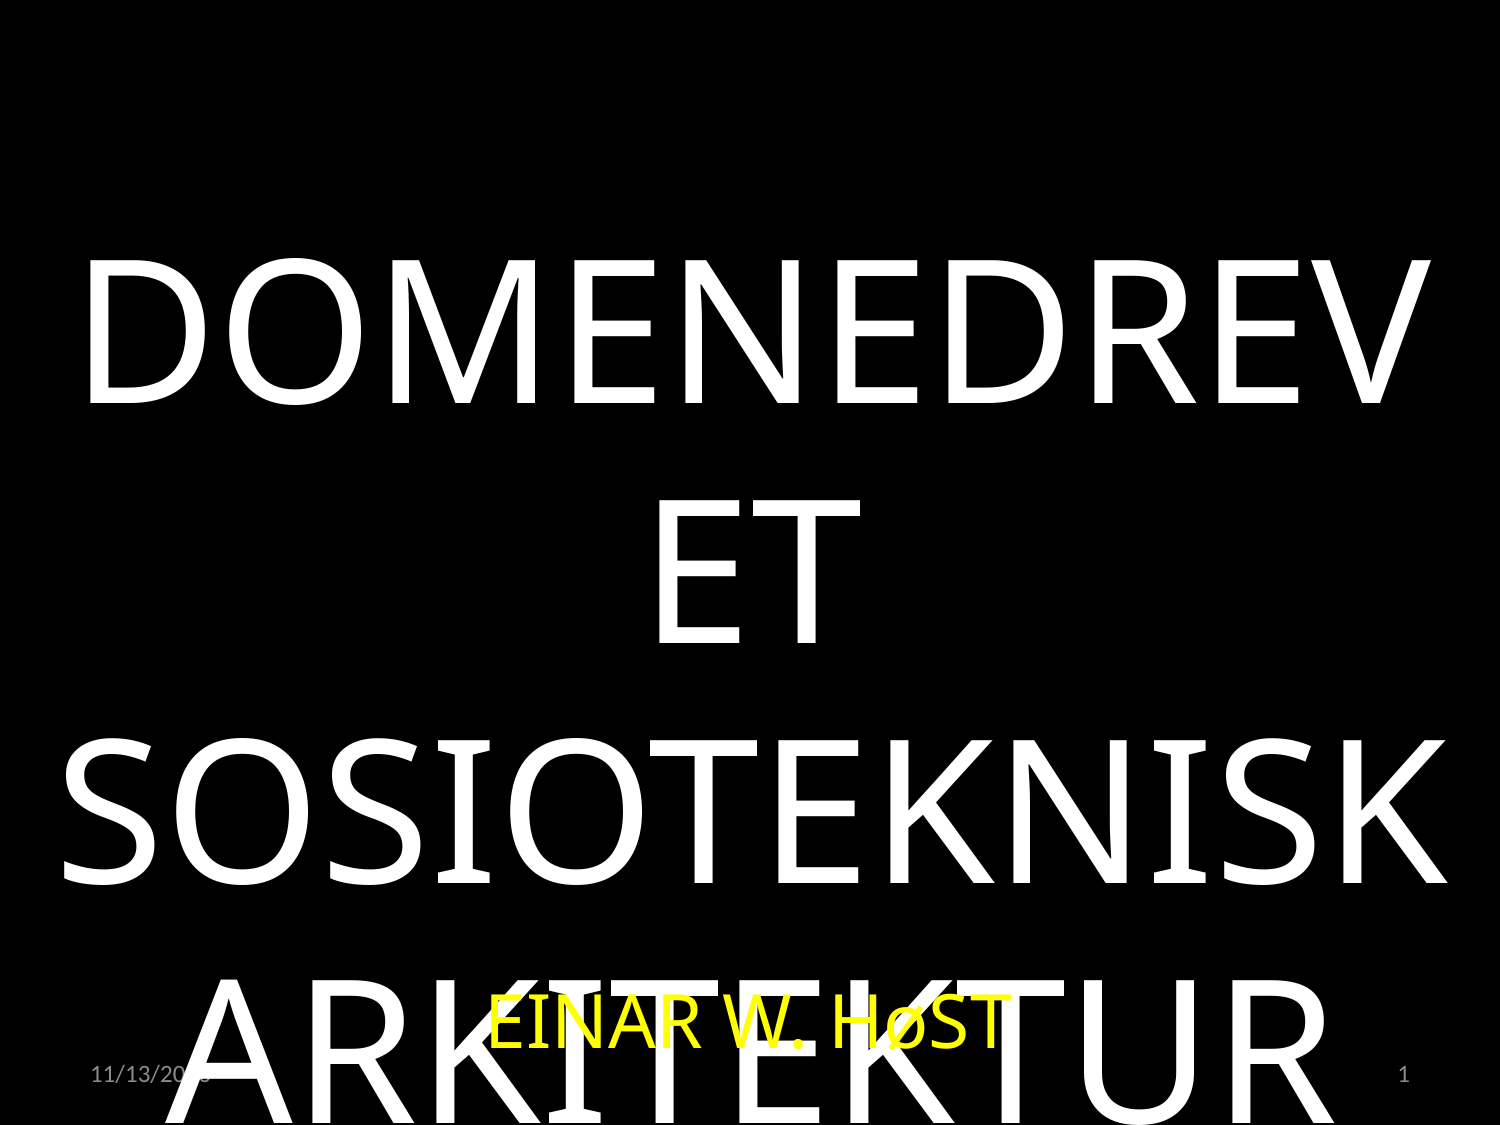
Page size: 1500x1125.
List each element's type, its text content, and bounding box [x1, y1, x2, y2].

text_box DOMENEDREVET SOSIOTEKNISK ARKITEKTUR [3, 196, 1500, 1125]
slide_number 1 [1074, 1072, 1425, 1103]
text_box EINAR W. HøST [0, 966, 1497, 1072]
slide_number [75, 1072, 425, 1103]
